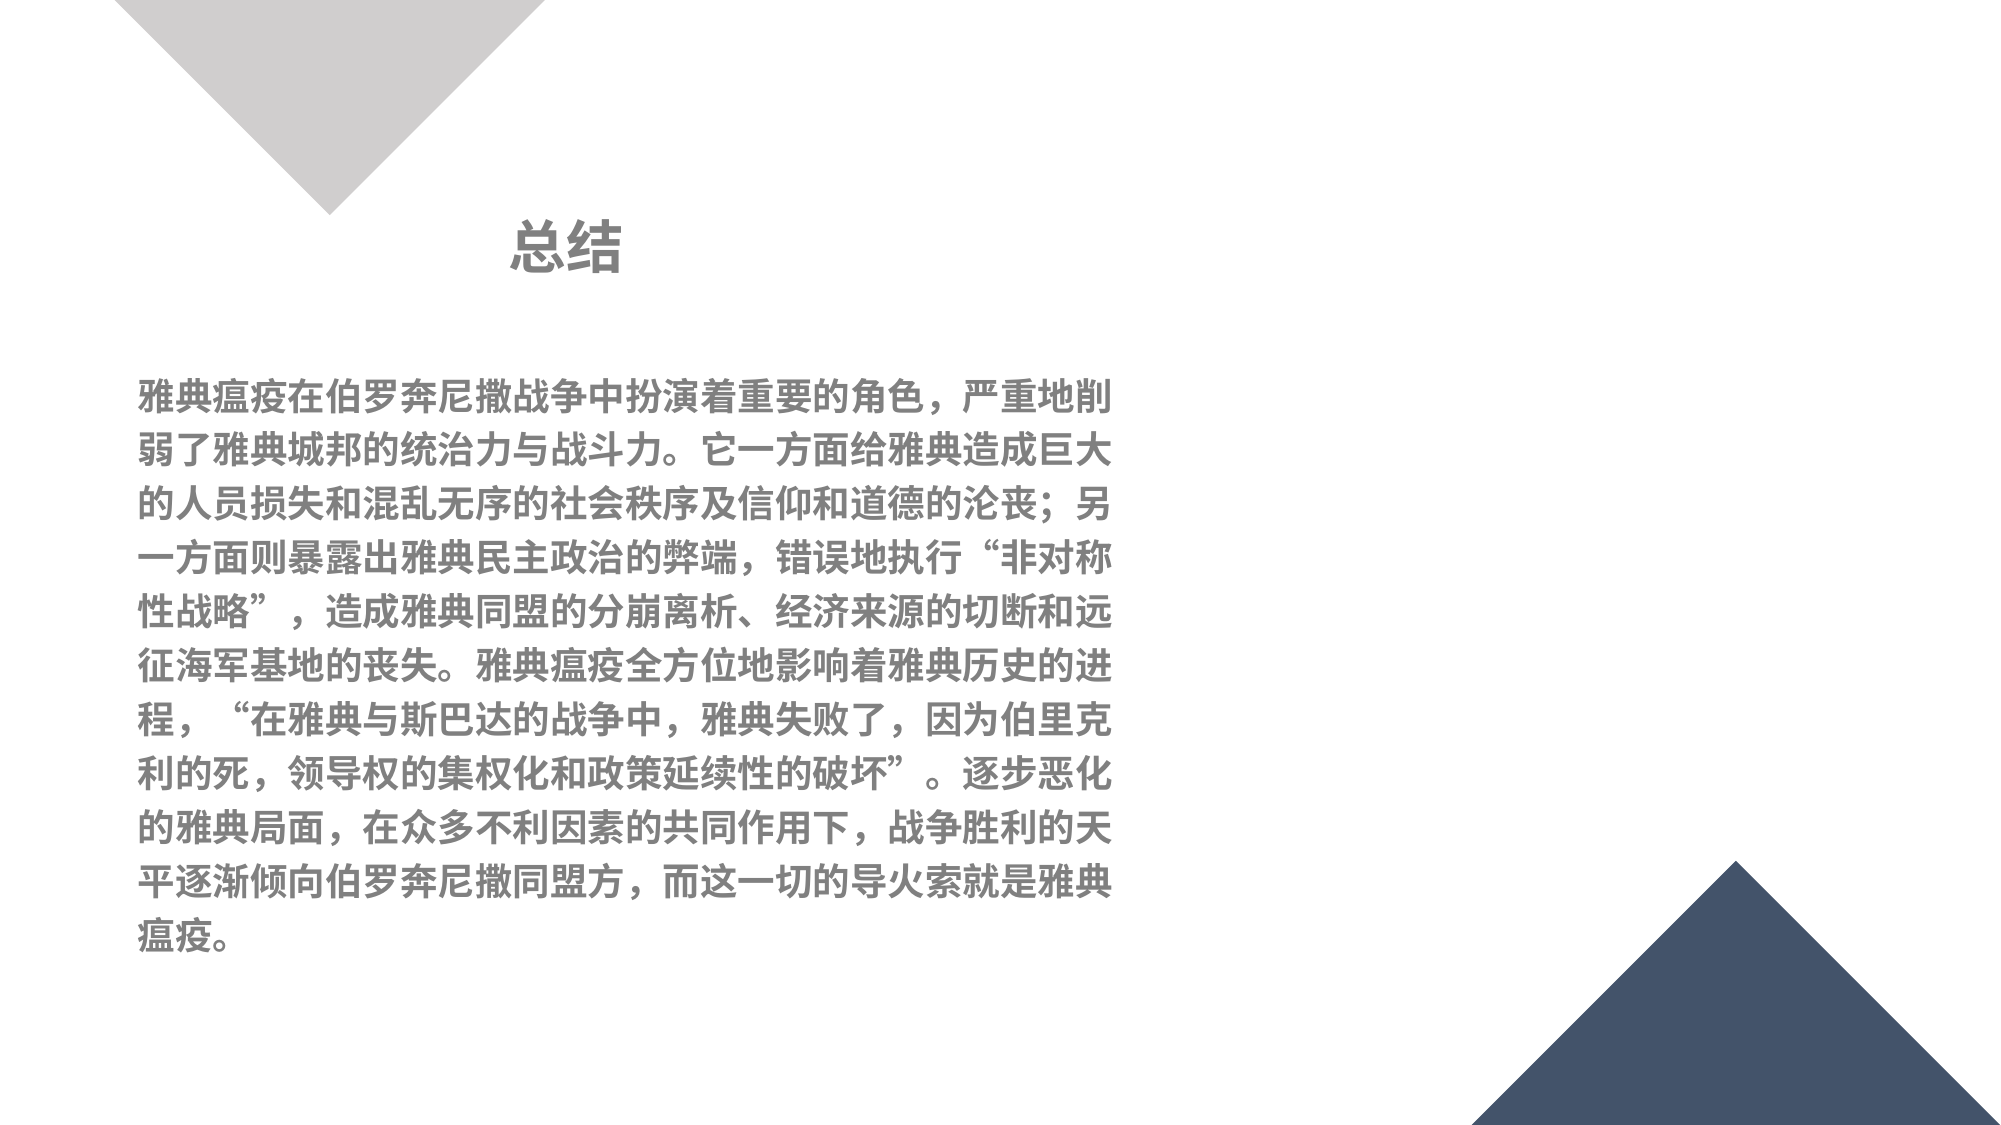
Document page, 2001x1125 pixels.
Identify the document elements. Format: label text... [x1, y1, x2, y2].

text_box [1470, 859, 2000, 1125]
text_box [113, 0, 547, 217]
text_box 雅典瘟疫在伯罗奔尼撒战争中扮演着重要的角色，严重地削弱了雅典城邦的统治力与战斗力。它一方面给雅典造成巨大的人员损失和混乱无序的社会秩序及信仰和道德的沦丧；另一方面则暴露出雅典民主政治的弊端，错误地执行“非对称性战略”，造成雅典同盟的分崩离析、经济来源的切断和远征海军基地的丧失。雅典瘟疫全方位地影响着雅典历史的进程，“在雅典与斯巴达的战争中，雅典失败了，因为伯里克利的死，领导权的集权化和政策延续性的破坏”。逐步恶化的雅典局面，在众多不利因素的共同作用下，战争胜利的天平逐渐倾向伯罗奔尼撒同盟方，而这一切的导火索就是雅典瘟疫。 [113, 351, 1149, 970]
text_box 总结 [493, 197, 1155, 288]
